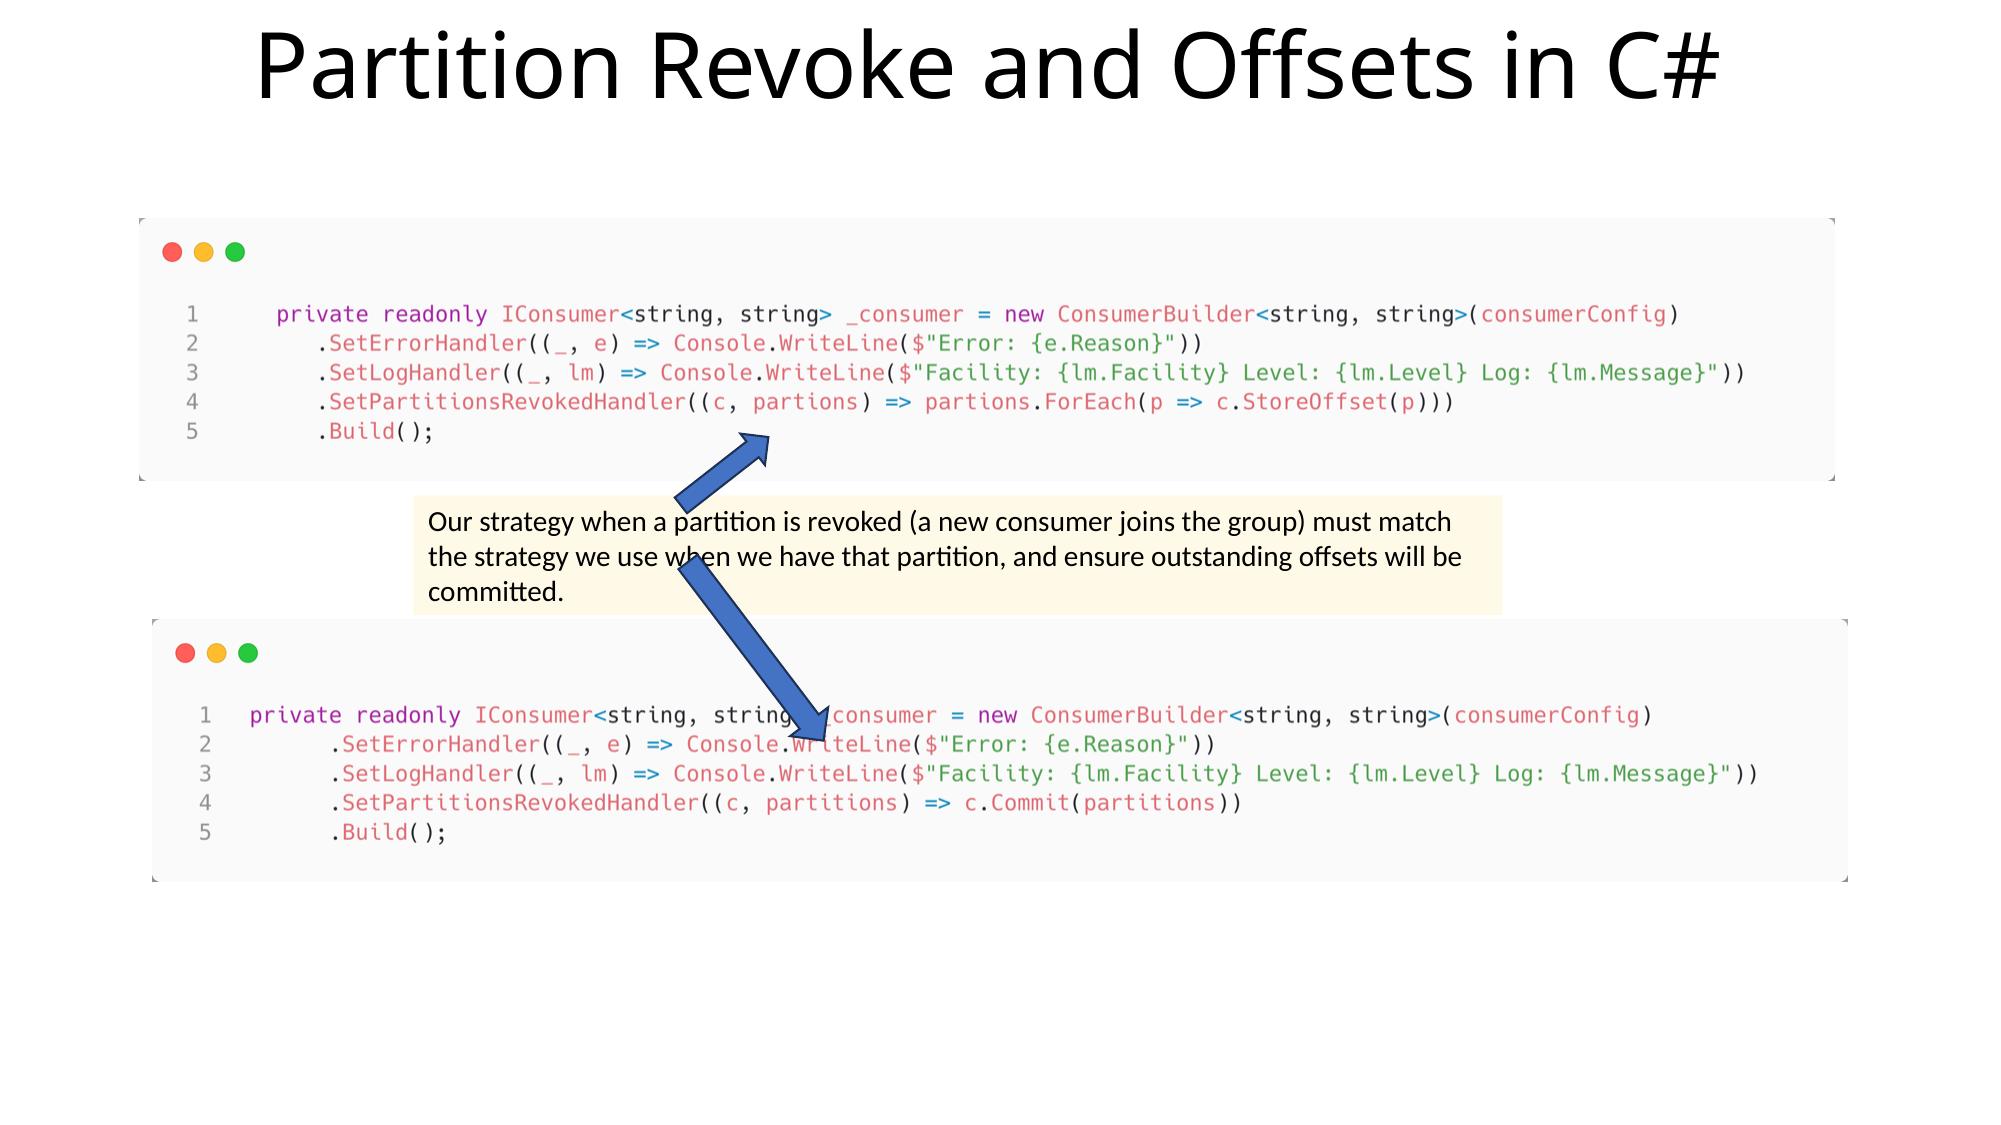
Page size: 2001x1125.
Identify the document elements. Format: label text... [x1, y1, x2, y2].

text_box [673, 481, 731, 515]
text_box Partition Revoke and Offsets in C# [17, 12, 1960, 230]
text_box Our strategy when a partition is revoked (a new consumer joins the group) must match the strategy we use when we have that partition, and ensure outstanding offsets will be committed. [413, 495, 1503, 616]
picture [139, 218, 1835, 481]
picture [152, 619, 1848, 882]
text_box [677, 553, 748, 619]
